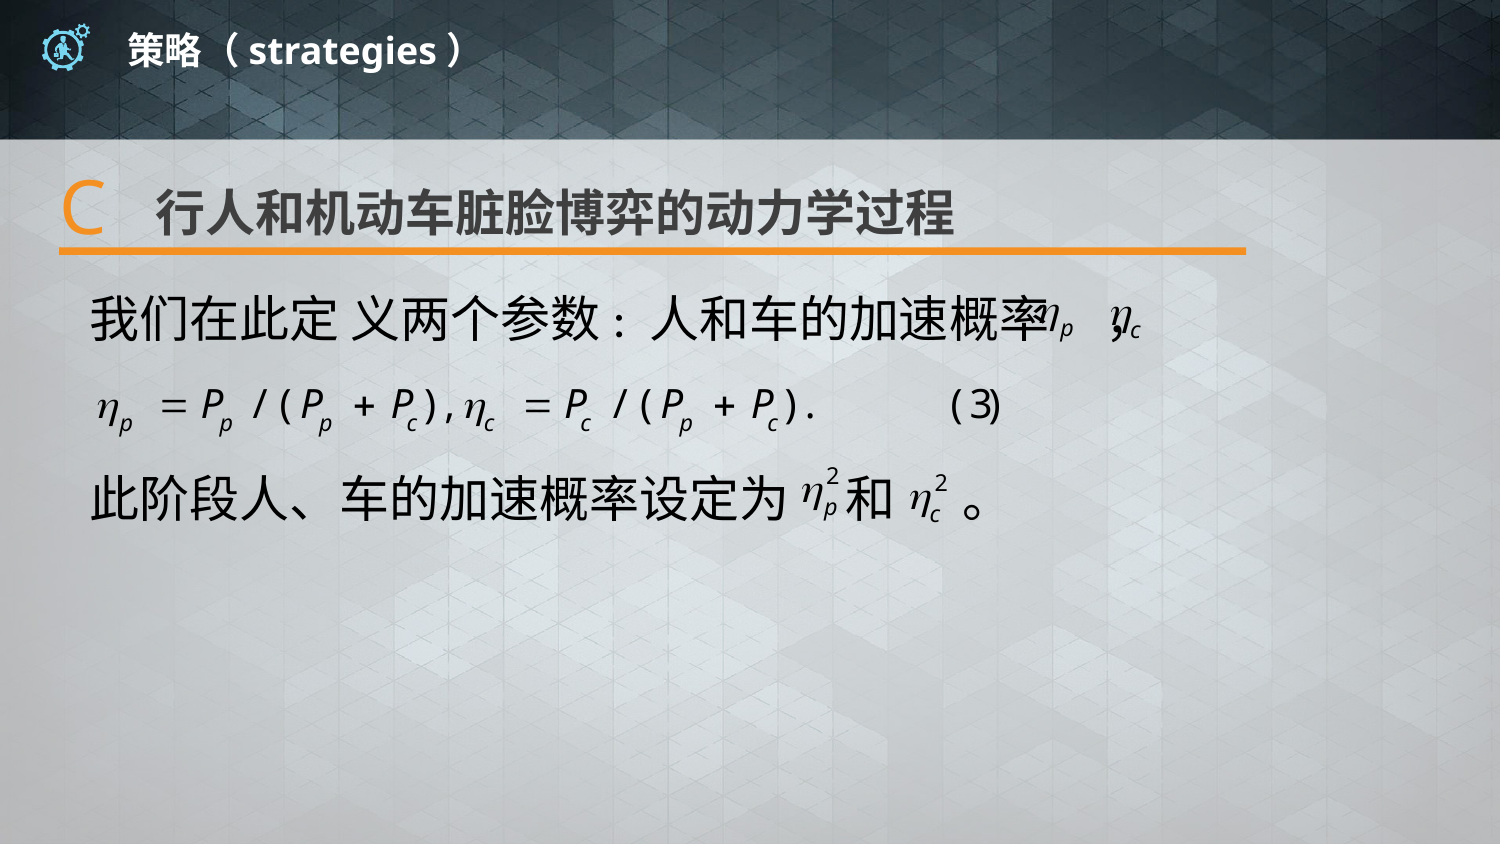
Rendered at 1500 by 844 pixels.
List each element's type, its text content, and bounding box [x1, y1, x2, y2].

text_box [92, 374, 1009, 443]
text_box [1033, 279, 1081, 348]
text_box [905, 462, 953, 531]
text_box 我们在此定 义两个参数: 人和车的加速概率 ， 此阶段人、车的加速概率设定为 和 。 [74, 280, 1365, 535]
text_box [43, 151, 1327, 258]
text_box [796, 455, 845, 527]
text_box [41, 23, 91, 72]
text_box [1105, 281, 1150, 347]
title 策略（strategies） [112, 26, 562, 73]
picture [0, 0, 1500, 844]
